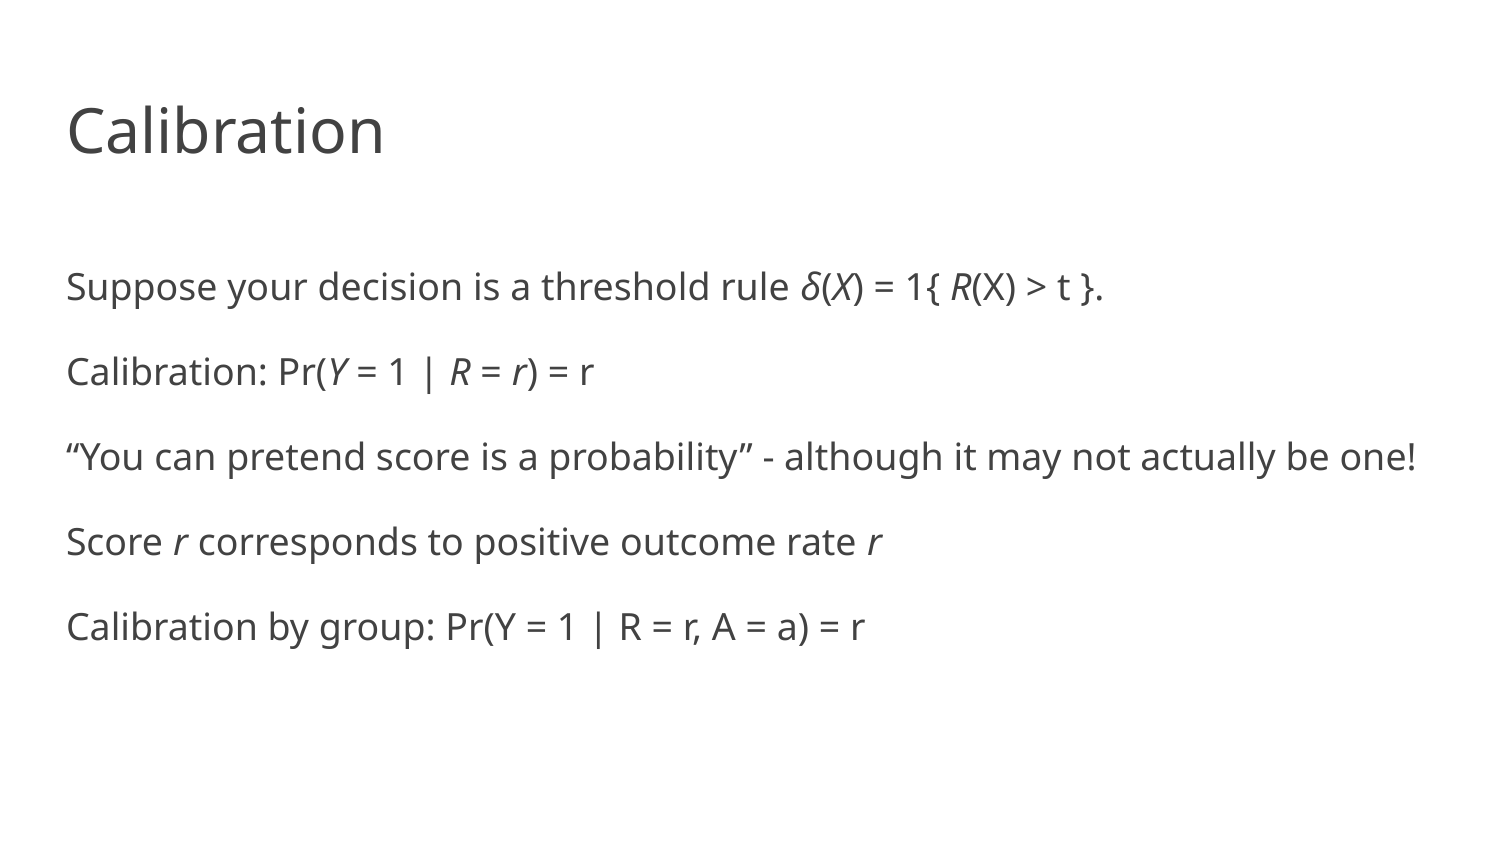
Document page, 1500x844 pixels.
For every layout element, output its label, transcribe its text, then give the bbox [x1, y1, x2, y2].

list Suppose your decision is a threshold rule δ(X) = 1{ R(X) > t }. Calibration: Pr(Y = 1 | R = r) = r “You can pretend score is a probability” - although it may not actually be one! Score r corresponds to positive outcome rate r Calibration by group: Pr(Y = 1 | R = r, A = a) = r [51, 240, 1449, 750]
title Calibration [51, 61, 1449, 182]
